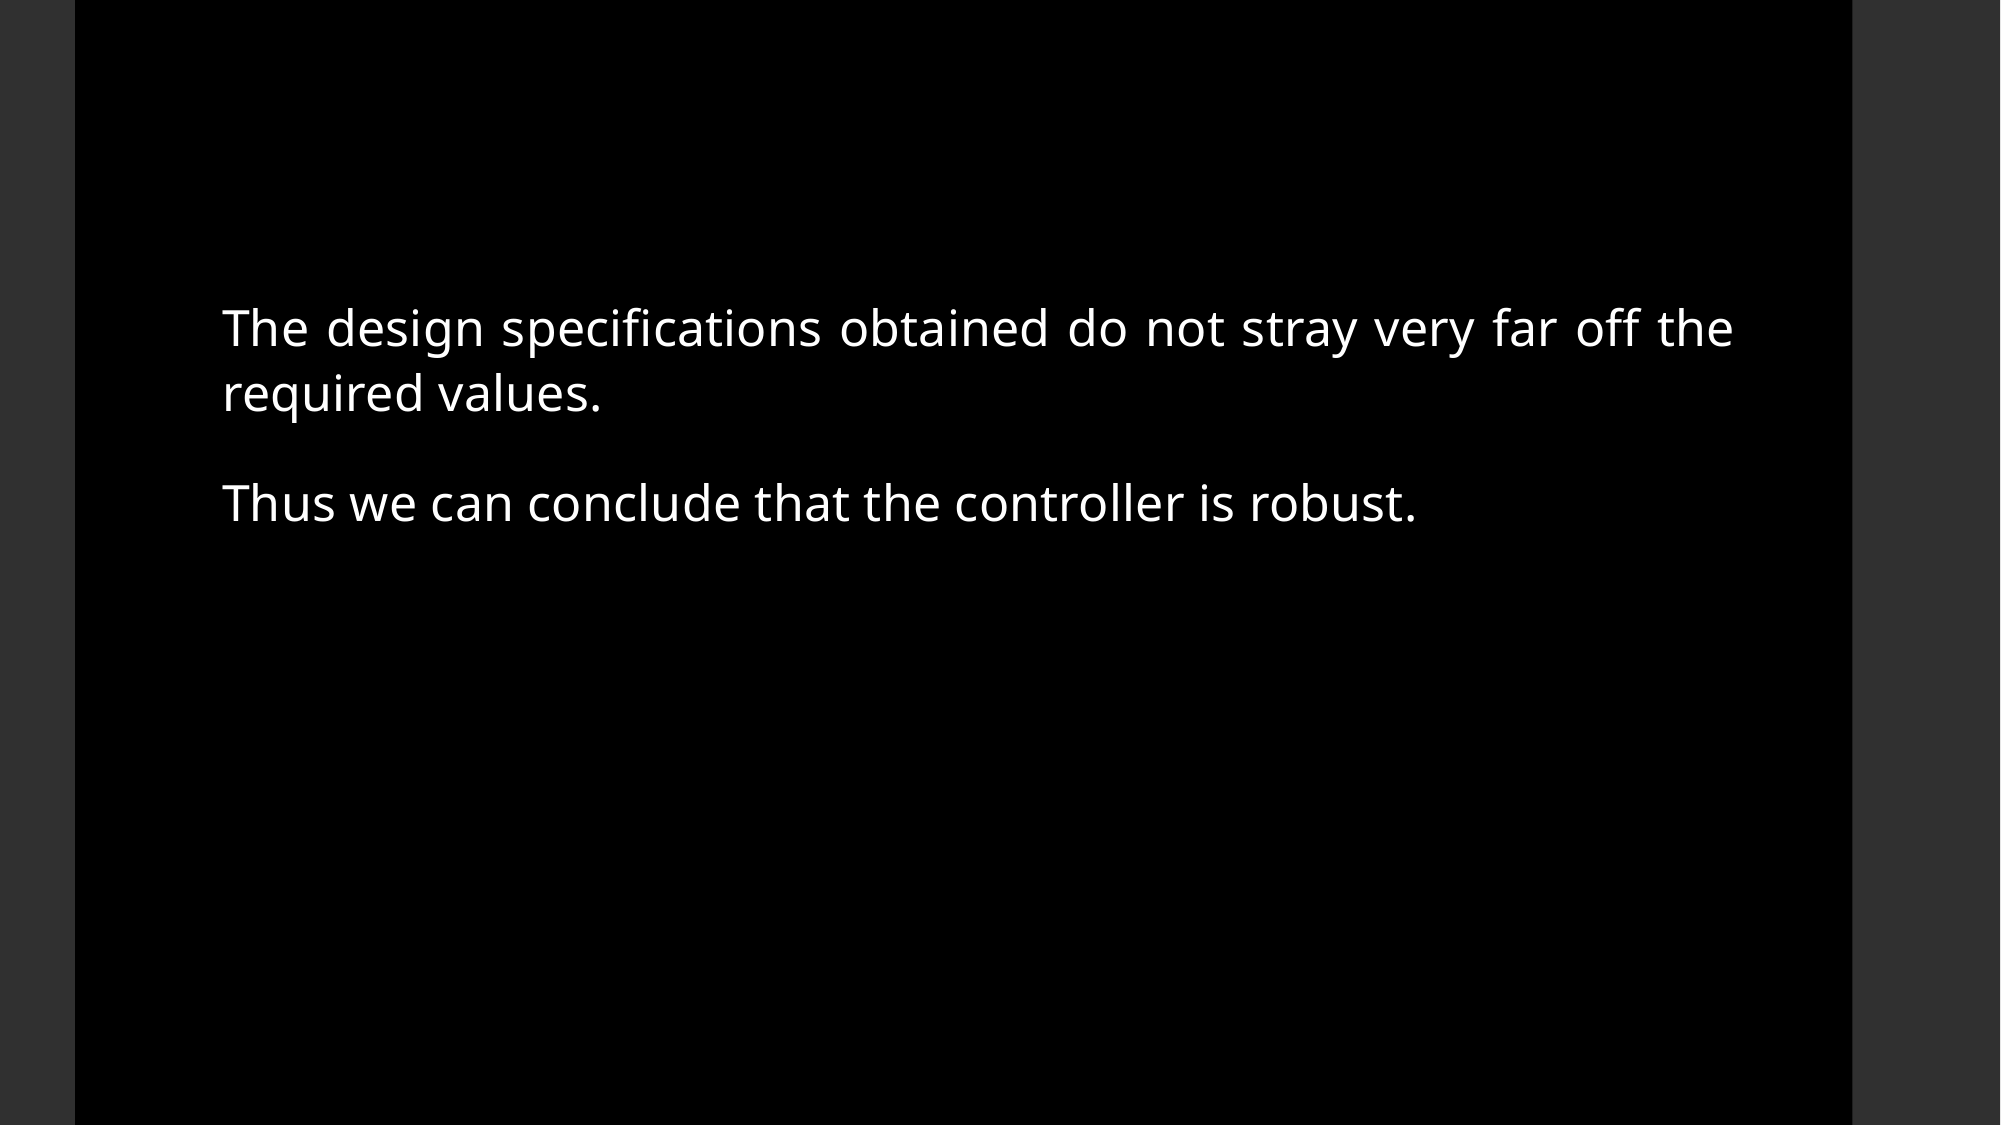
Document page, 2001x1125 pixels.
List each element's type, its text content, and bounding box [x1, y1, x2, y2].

subtitle The design specifications obtained do not stray very far off the required values. Thus we can conclude that the controller is robust. [206, 69, 1752, 1065]
